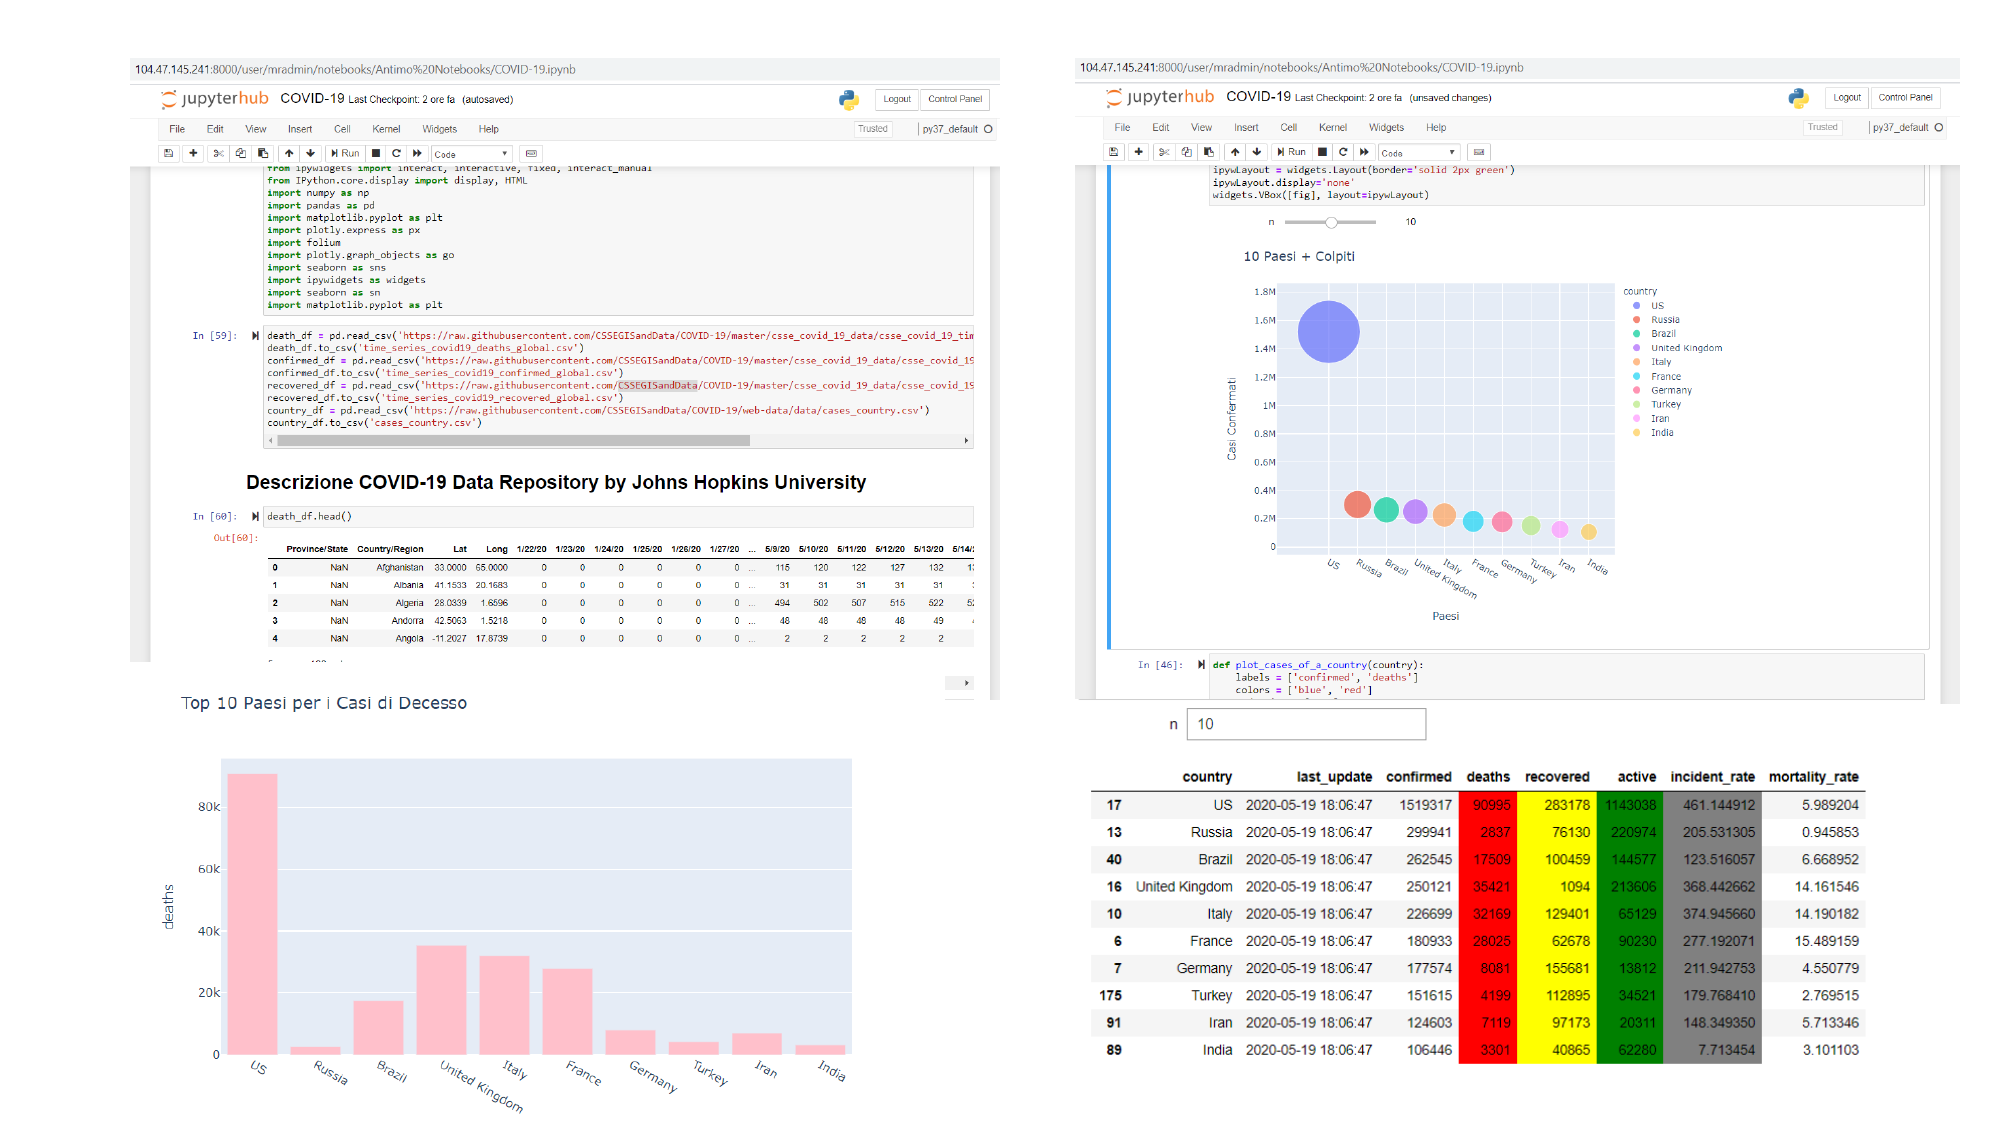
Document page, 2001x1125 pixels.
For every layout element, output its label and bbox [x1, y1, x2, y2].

picture [130, 58, 1000, 1125]
picture [1075, 58, 1960, 1090]
